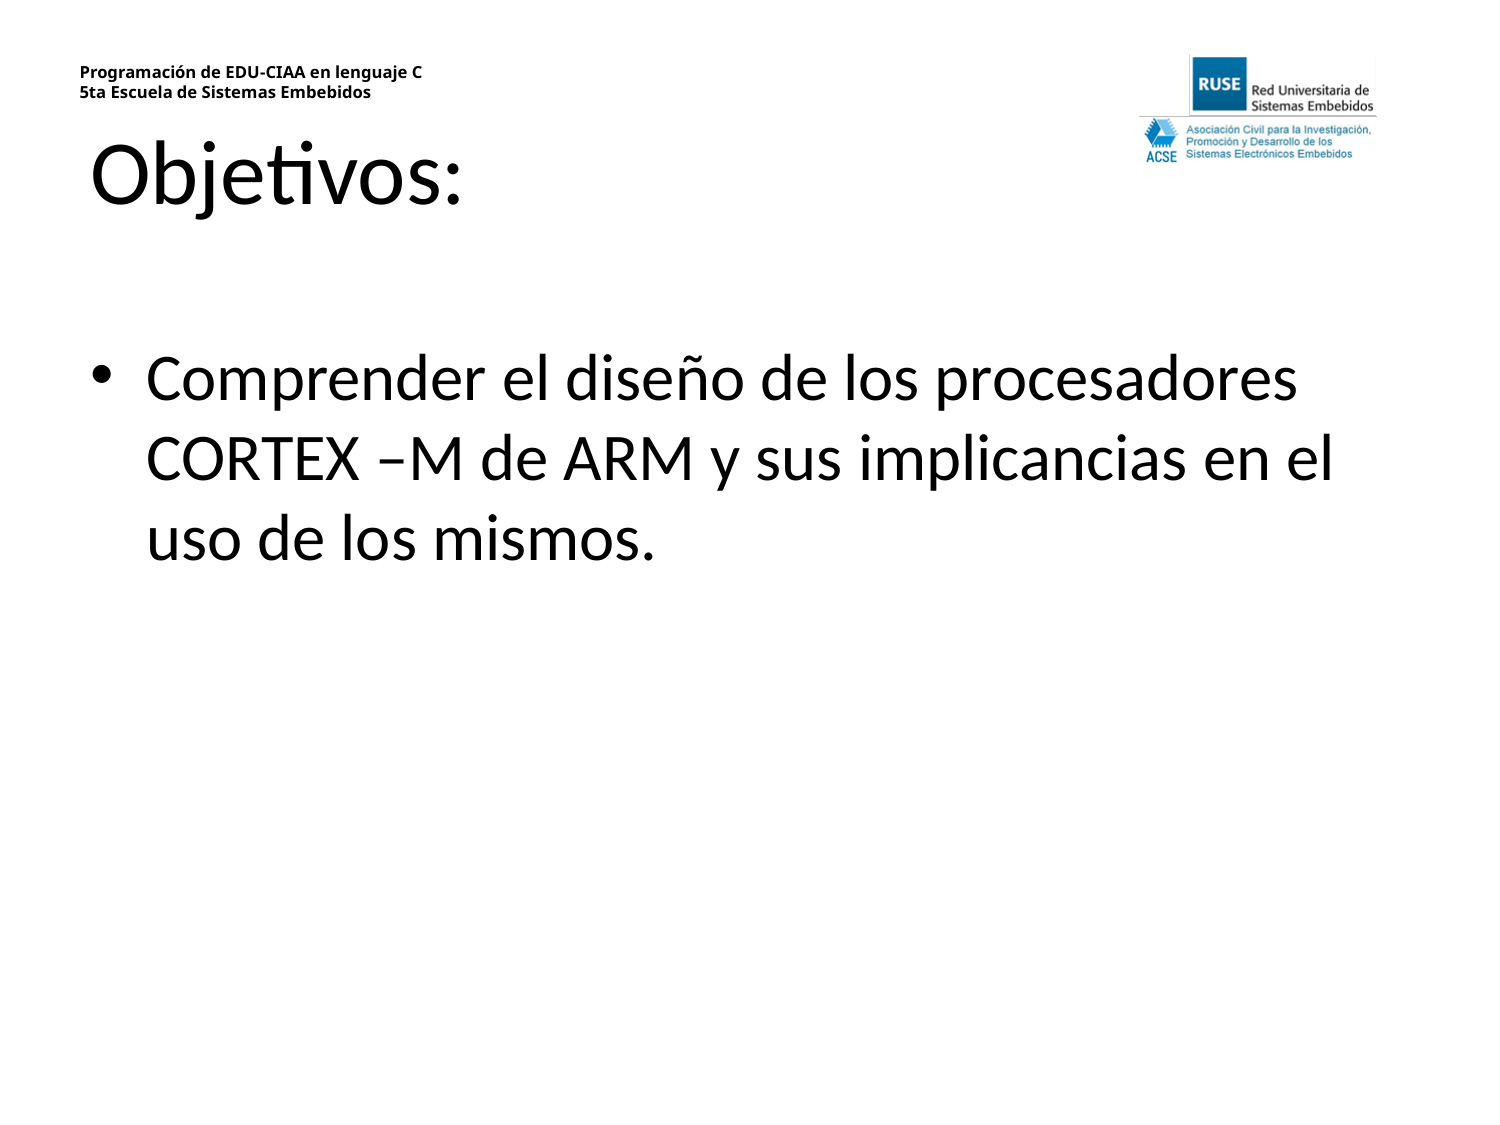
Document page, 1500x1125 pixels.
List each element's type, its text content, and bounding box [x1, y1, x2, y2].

list Comprender el diseño de los procesadores CORTEX –M de ARM y sus implicancias en el uso de los mismos. [75, 326, 1425, 1005]
title Objetivos: [75, 45, 1425, 291]
